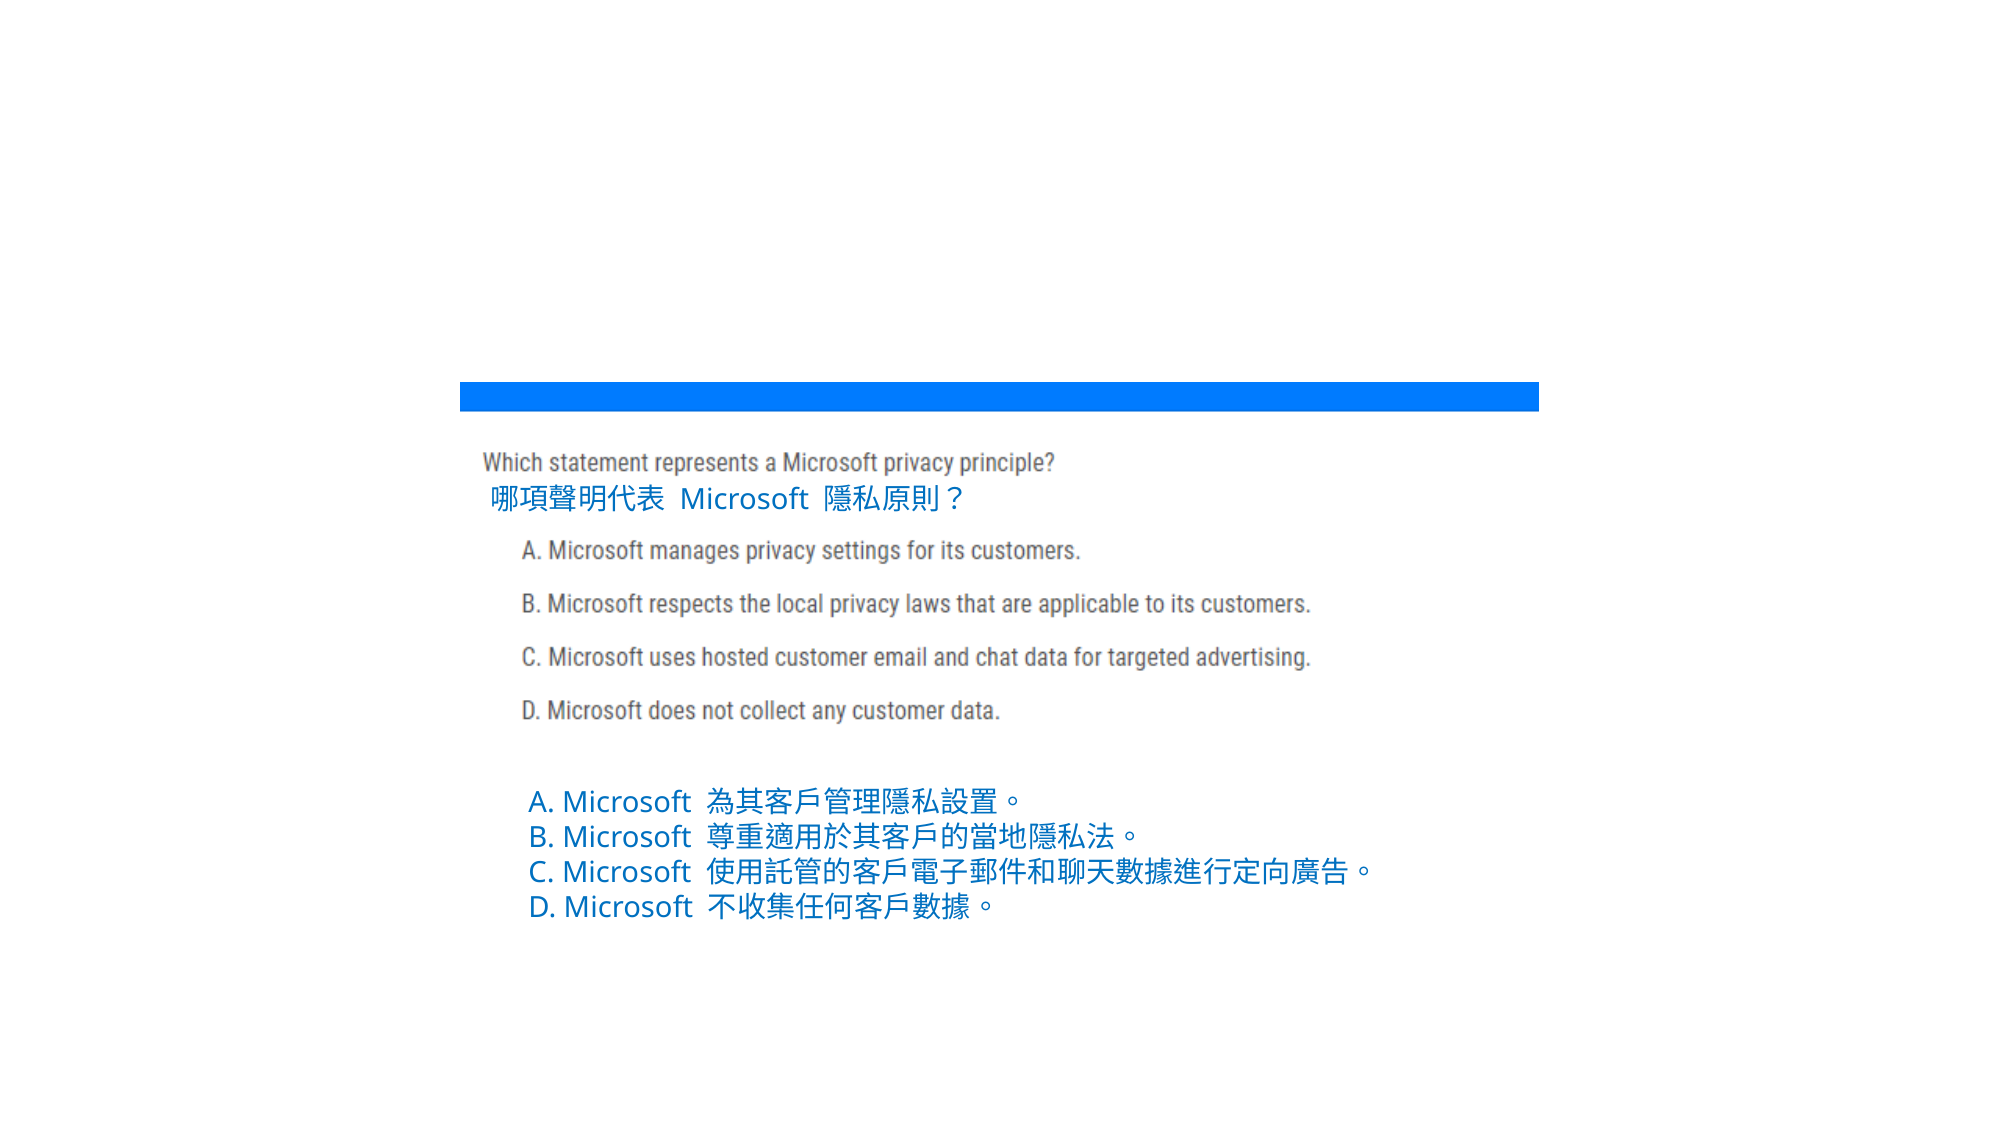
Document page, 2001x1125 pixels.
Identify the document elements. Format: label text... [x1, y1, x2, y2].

text_box A. Microsoft 為其客戶管理隱私設置。 B. Microsoft 尊重適用於其客戶的當地隱私法。 C. Microsoft 使用託管的客戶電子郵件和聊天數據進行定向廣告。 D. Microsoft 不收集任何客戶數據。 [513, 775, 1514, 931]
picture [460, 382, 1540, 743]
